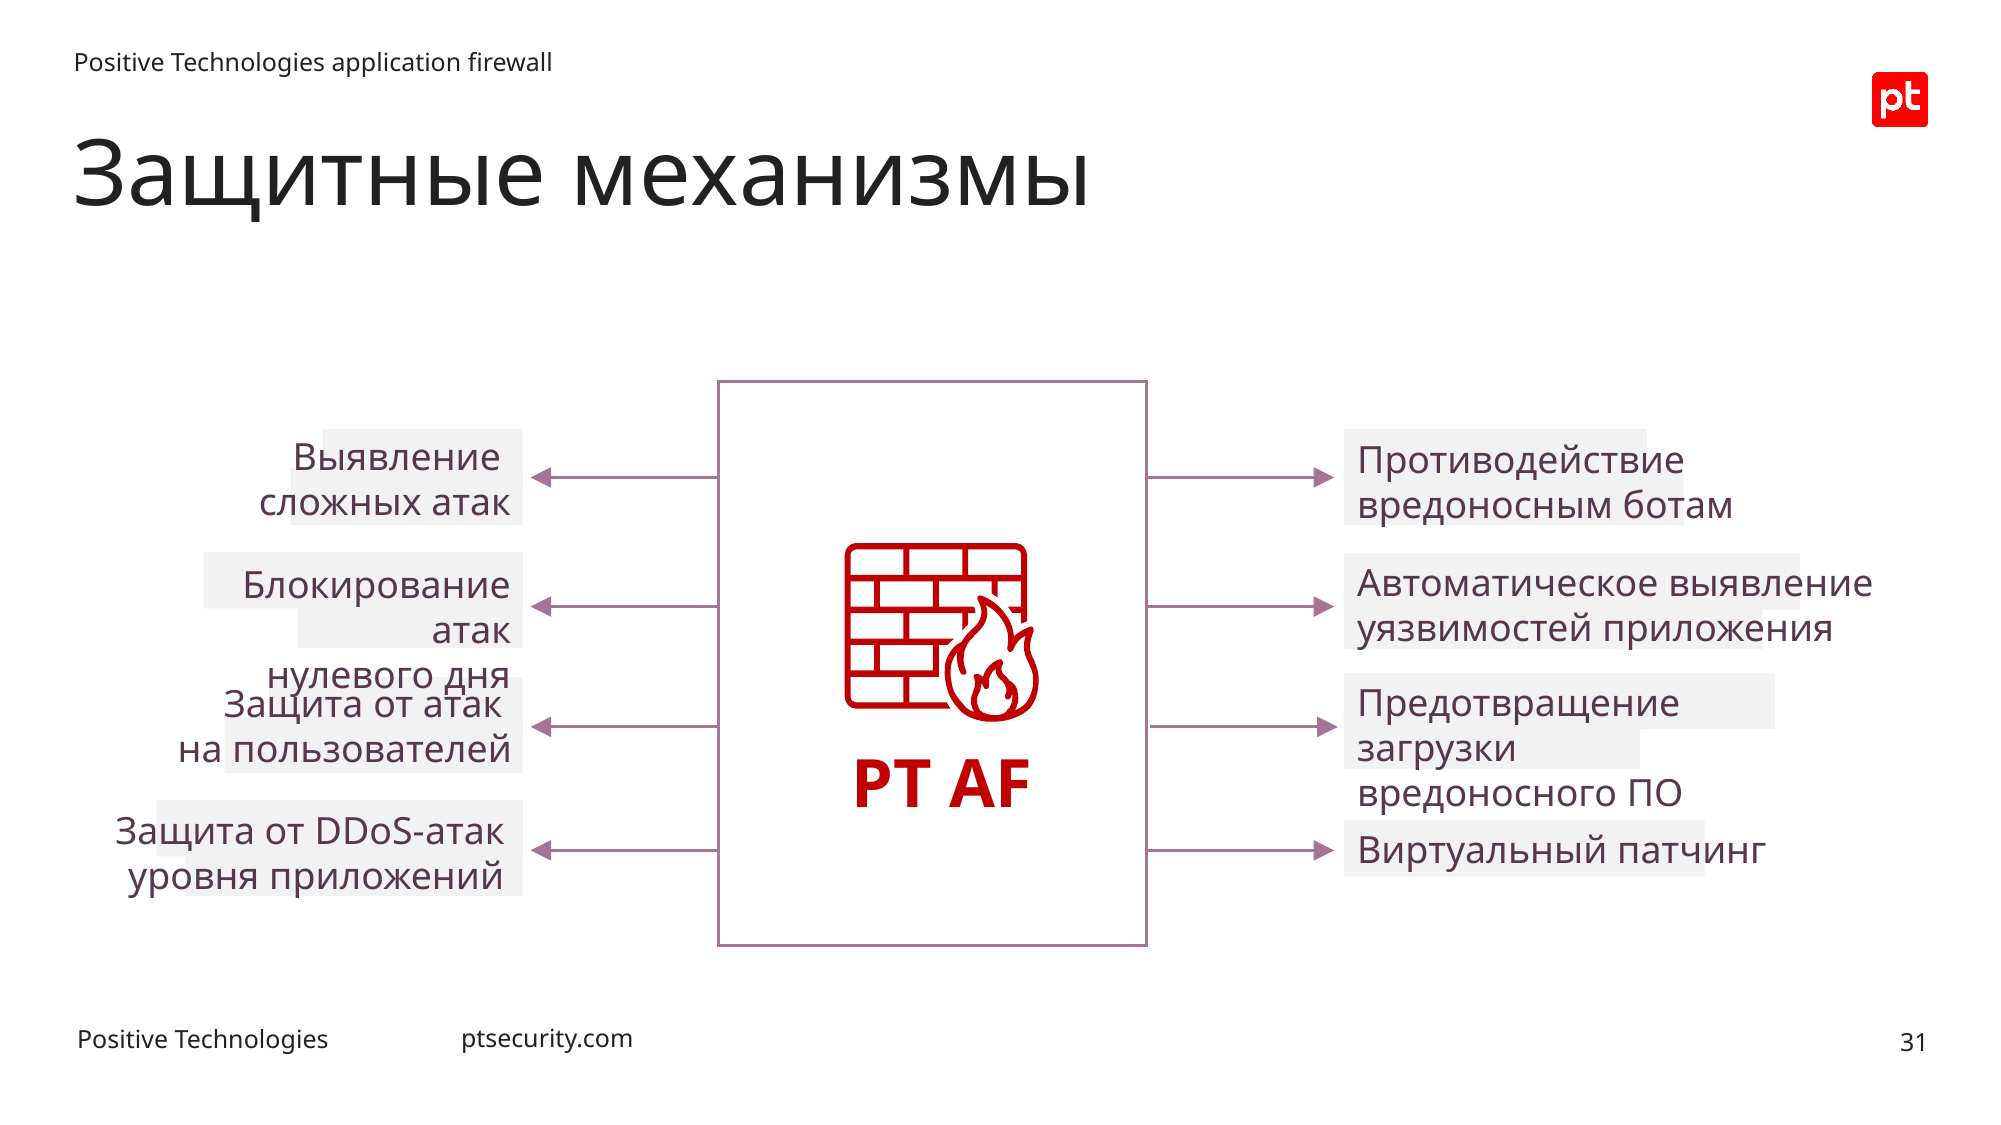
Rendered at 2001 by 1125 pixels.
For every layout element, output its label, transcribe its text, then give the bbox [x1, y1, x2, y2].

picture [1872, 72, 1928, 127]
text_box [36, 381, 1901, 946]
slide_number 31 [1608, 1013, 1944, 1074]
text_box Positive Technologies application firewall [58, 31, 1609, 92]
title Защитные механизмы [58, 119, 1639, 353]
